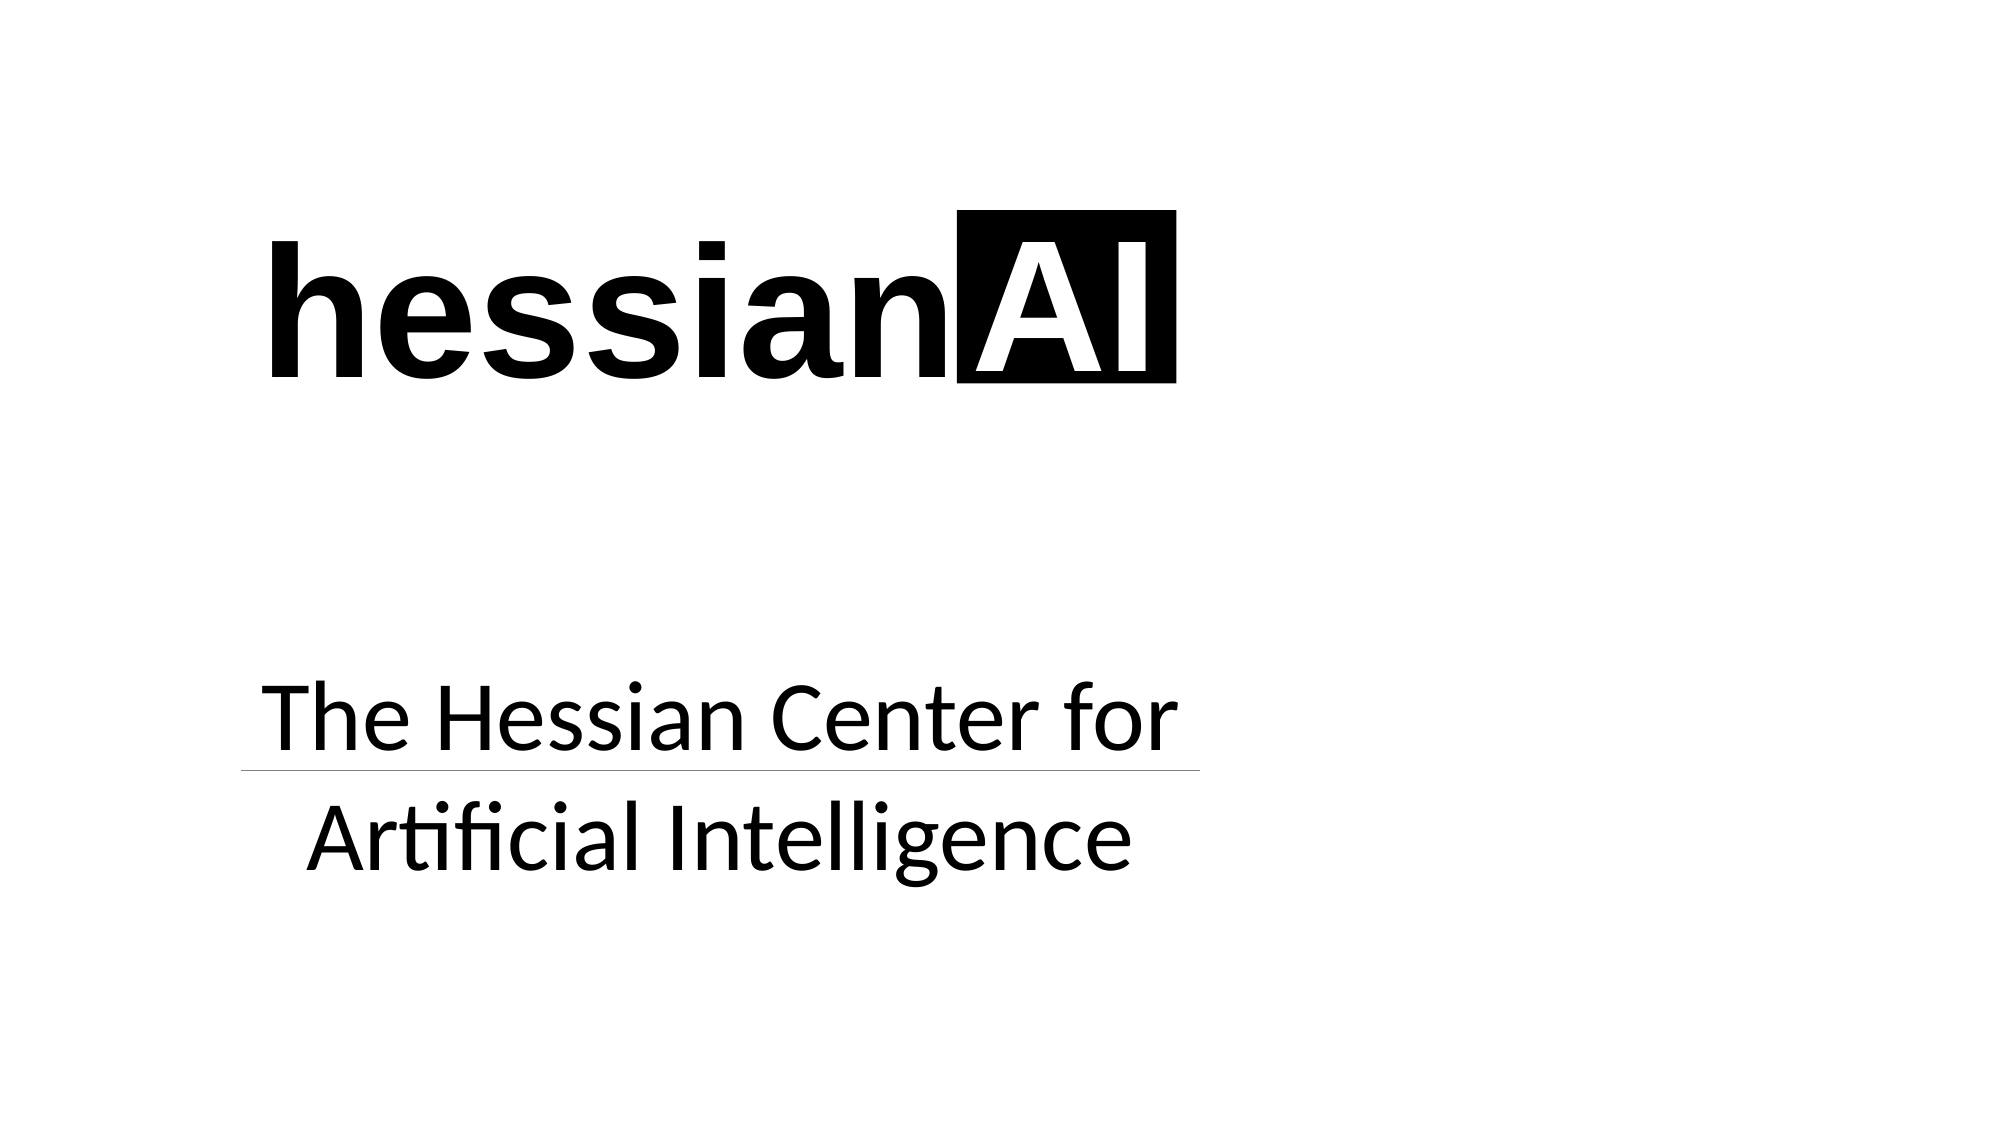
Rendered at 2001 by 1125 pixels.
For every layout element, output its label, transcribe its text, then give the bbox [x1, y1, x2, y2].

text_box The Hessian Center for Artificial Intelligence [240, 772, 1201, 898]
text_box AI [956, 210, 1177, 384]
text_box The Hessian Center for Artificial Intelligence [240, 642, 1201, 771]
text_box hessian [244, 183, 973, 423]
